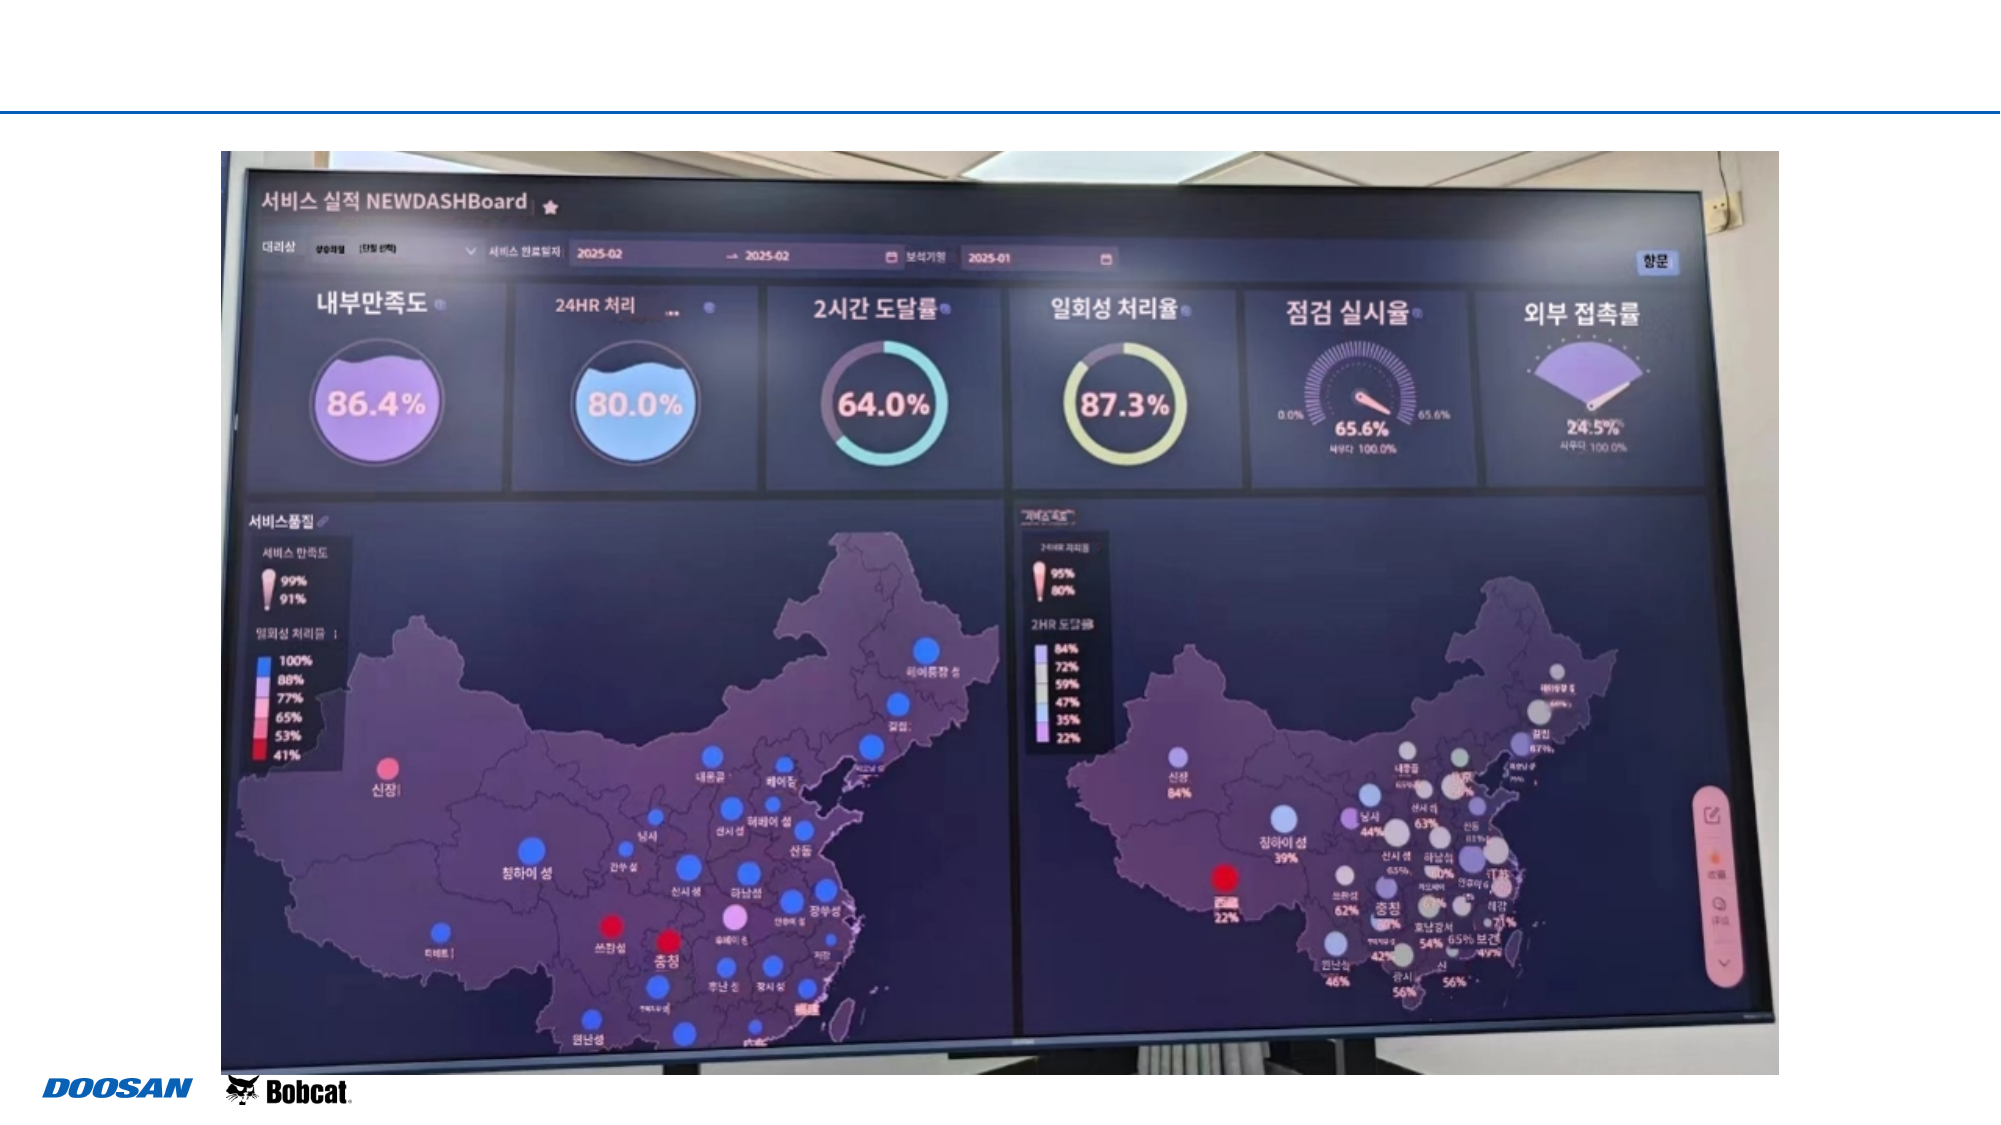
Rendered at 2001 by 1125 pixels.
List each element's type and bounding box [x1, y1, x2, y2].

picture [34, 1069, 202, 1107]
picture [220, 150, 1780, 1105]
